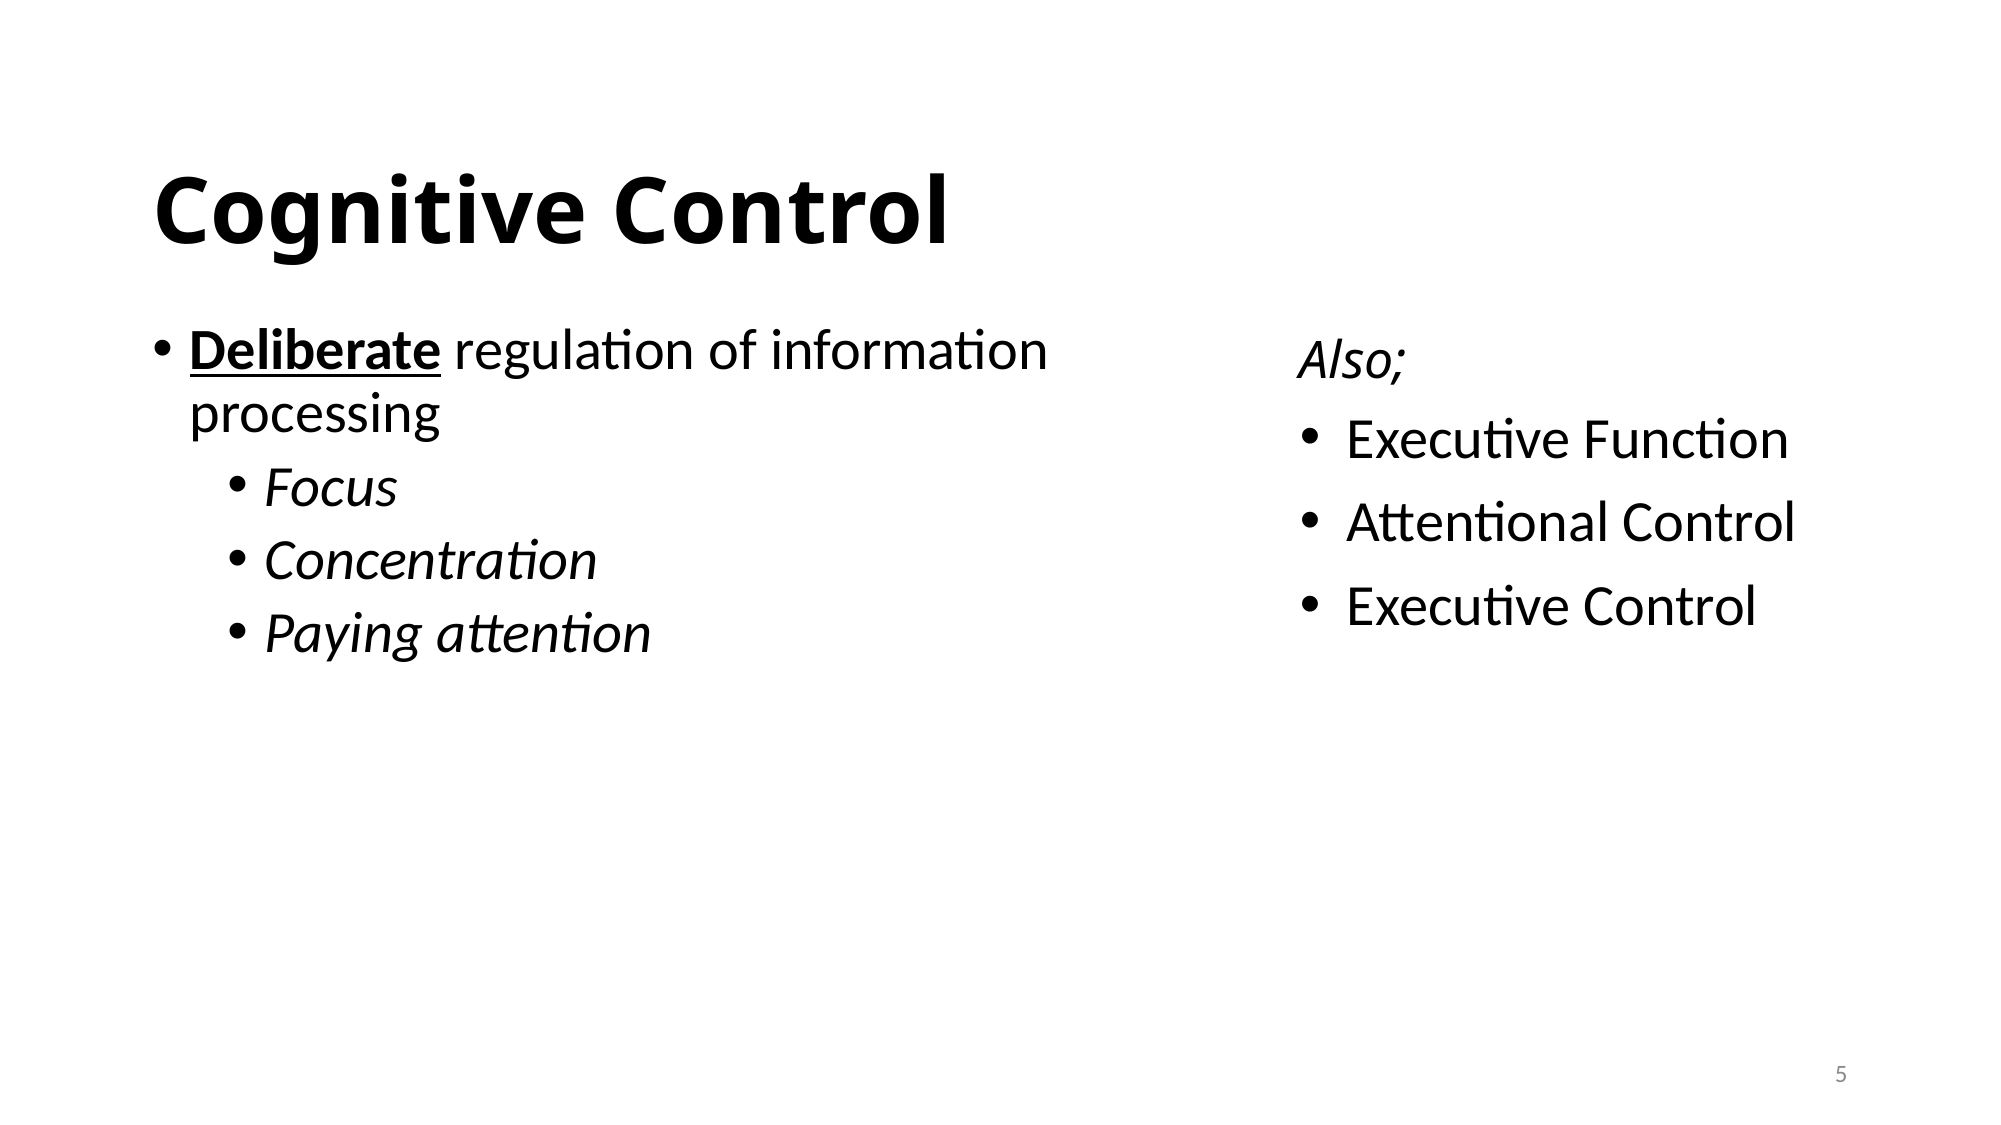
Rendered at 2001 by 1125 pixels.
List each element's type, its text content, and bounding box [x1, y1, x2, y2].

title Also; [1284, 326, 1930, 398]
slide_number 5 [1412, 1042, 1863, 1103]
list Deliberate regulation of information processing Focus Concentration Paying attention [137, 312, 1150, 963]
list Cognitive Control [137, 157, 1150, 311]
list Executive Function Attentional Control Executive Control [1284, 400, 1930, 963]
